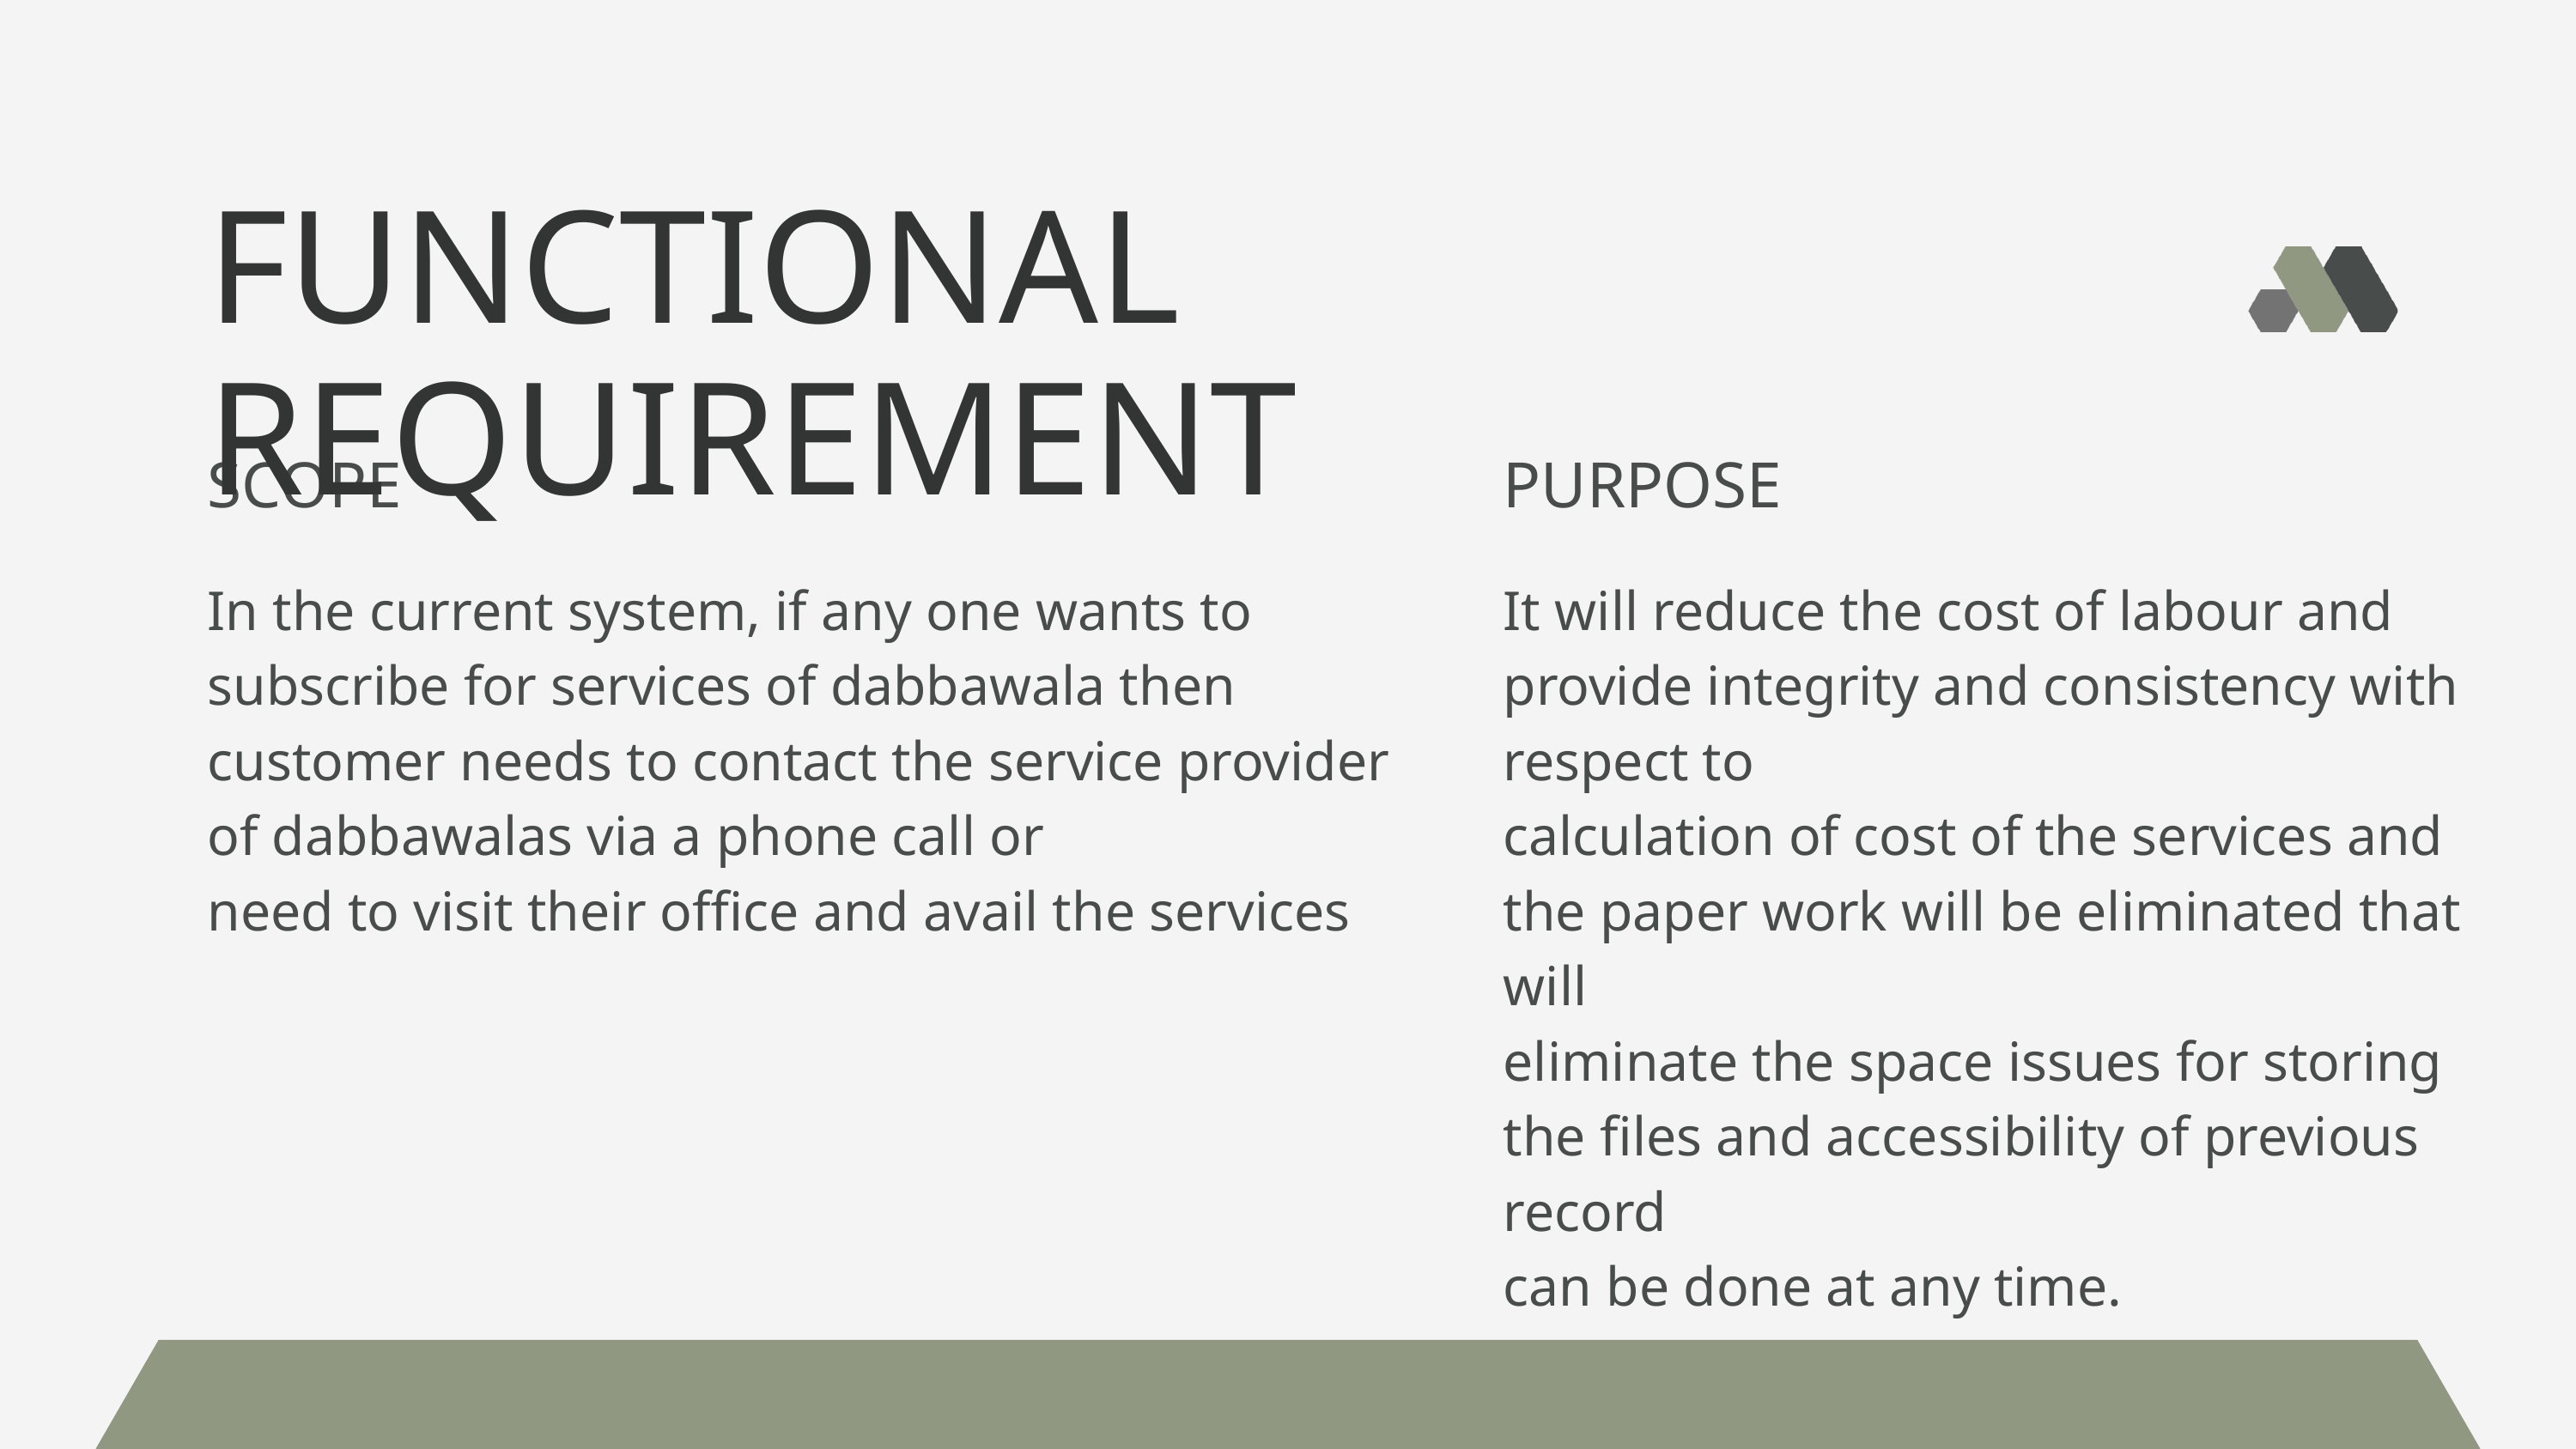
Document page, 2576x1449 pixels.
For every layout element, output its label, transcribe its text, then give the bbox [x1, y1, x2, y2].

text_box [1503, 449, 2539, 1164]
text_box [207, 449, 1437, 864]
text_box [95, 1339, 2481, 1449]
picture [2248, 246, 2398, 333]
text_box FUNCTIONAL REQUIREMENT [207, 182, 2278, 526]
